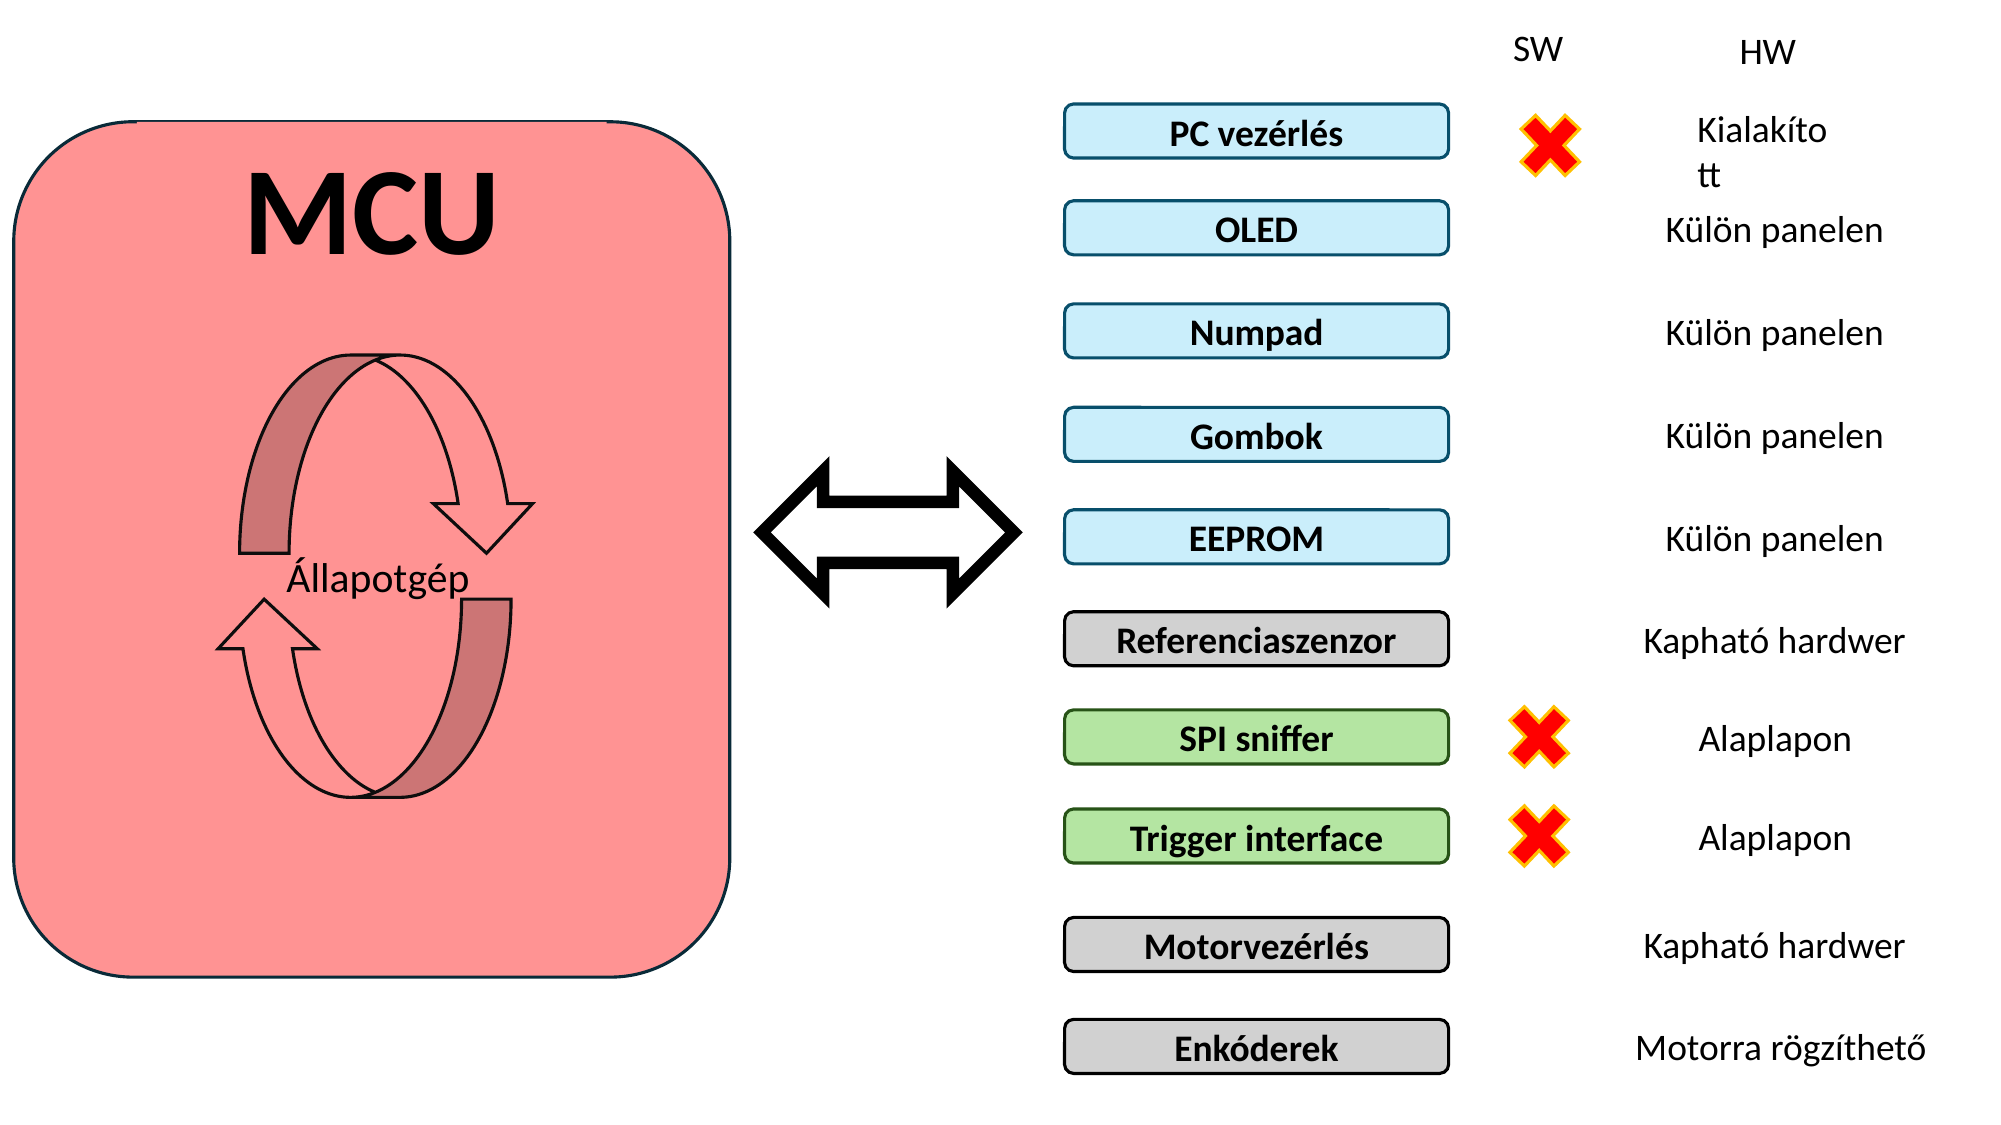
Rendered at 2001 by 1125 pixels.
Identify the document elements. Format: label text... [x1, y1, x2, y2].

text_box OLED [1062, 199, 1451, 257]
text_box Trigger interface [1062, 807, 1451, 865]
text_box Motorra rögzíthető [1620, 1016, 1942, 1076]
text_box Kialakított [1682, 97, 1866, 203]
text_box Enkóderek [1062, 1017, 1451, 1076]
text_box Referenciaszenzor [1062, 610, 1451, 668]
text_box [1507, 704, 1571, 770]
text_box Alaplapon [1683, 805, 1868, 866]
text_box PC vezérlés [1062, 102, 1451, 160]
text_box Külön panelen [1650, 506, 1900, 567]
text_box Alaplapon [1683, 706, 1868, 767]
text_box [13, 121, 731, 978]
text_box SPI sniffer [1062, 708, 1451, 766]
text_box Kapható hardwer [1628, 608, 1921, 669]
text_box Külön panelen [1650, 300, 1900, 361]
text_box Külön panelen [1650, 403, 1900, 464]
text_box [1507, 803, 1571, 869]
text_box Motorvezérlés [1062, 915, 1451, 974]
text_box [759, 467, 1017, 598]
text_box Külön panelen [1650, 197, 1900, 258]
text_box Kapható hardwer [1628, 914, 1921, 974]
text_box [1518, 113, 1582, 178]
text_box EEPROM [1062, 508, 1451, 566]
text_box Numpad [1062, 302, 1451, 360]
text_box HW [1724, 19, 1891, 79]
text_box Gombok [1062, 405, 1451, 463]
text_box SW [1498, 16, 1665, 76]
